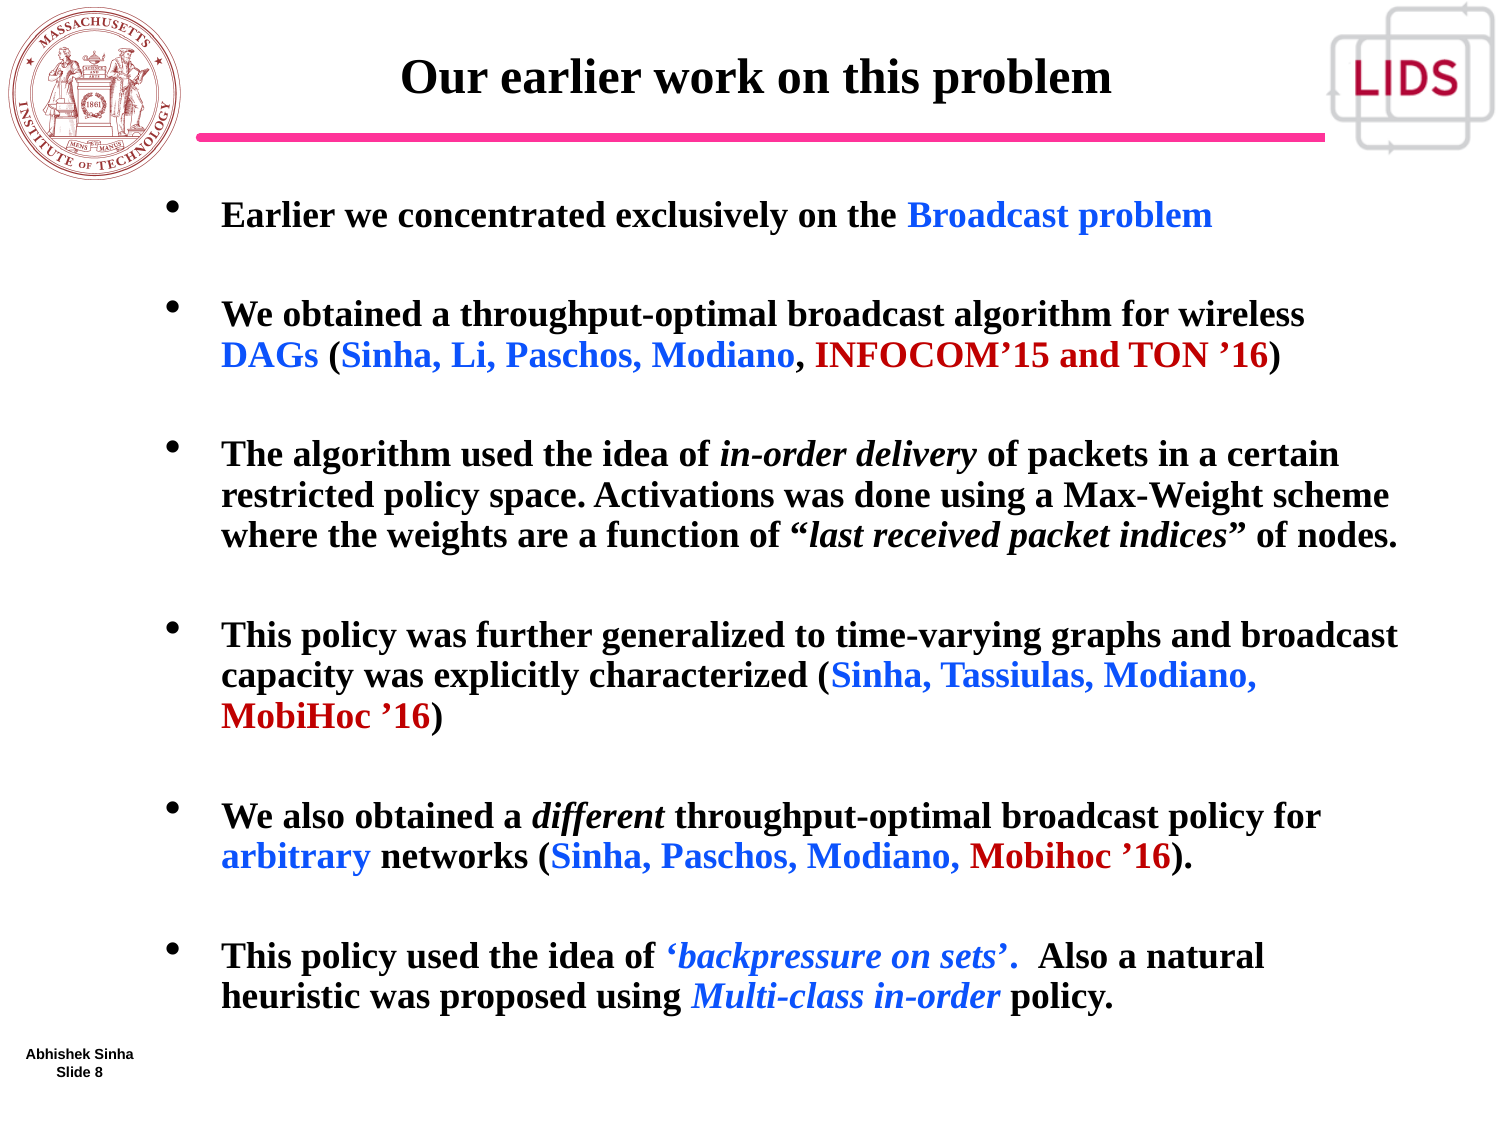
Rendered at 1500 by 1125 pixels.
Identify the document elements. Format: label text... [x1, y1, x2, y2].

list Earlier we concentrated exclusively on the Broadcast problem We obtained a throughput-optimal broadcast algorithm for wireless DAGs (Sinha, Li, Paschos, Modiano, INFOCOM’15 and TON ’16) The algorithm used the idea of in-order delivery of packets in a certain restricted policy space. Activations was done using a Max-Weight scheme where the weights are a function of “last received packet indices” of nodes. This policy was further generalized to time-varying graphs and broadcast capacity was explicitly characterized (Sinha, Tassiulas, Modiano, MobiHoc ’16) We also obtained a different throughput-optimal broadcast policy for arbitrary networks (Sinha, Paschos, Modiano, Mobihoc ’16). This policy used the idea of ‘backpressure on sets’. Also a natural heuristic was proposed using Multi-class in-order policy. [150, 187, 1425, 863]
title Our earlier work on this problem [174, 9, 1338, 135]
picture [1325, 0, 1500, 158]
picture [0, 0, 188, 186]
